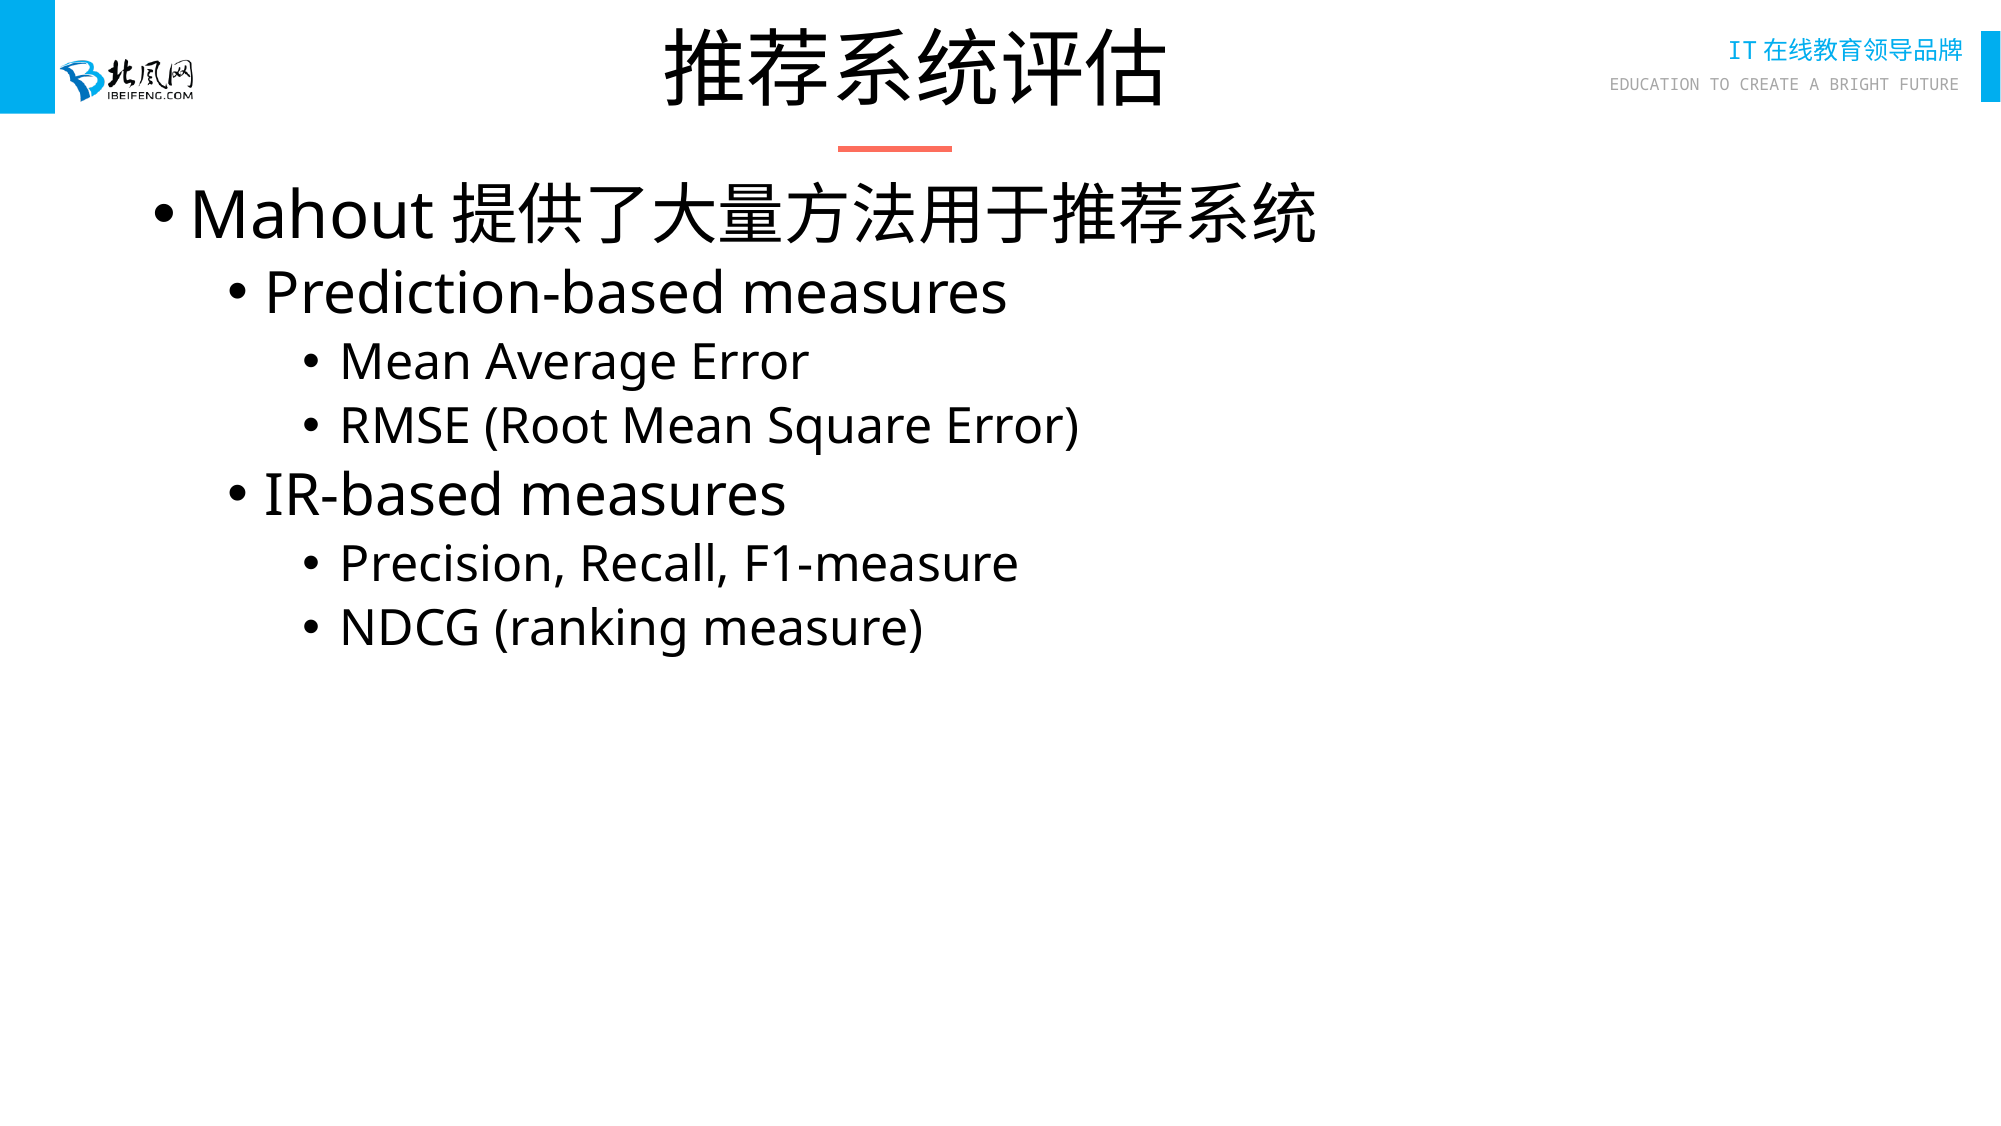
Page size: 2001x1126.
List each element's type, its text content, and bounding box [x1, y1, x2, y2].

picture [56, 54, 198, 103]
list Mahout提供了大量方法用于推荐系统 Prediction-based measures Mean Average Error RMSE (Root Mean Square Error) IR-based measures Precision, Recall, F1-measure NDCG (ranking measure) [137, 172, 1851, 1083]
title 推荐系统评估 [204, 19, 1628, 126]
